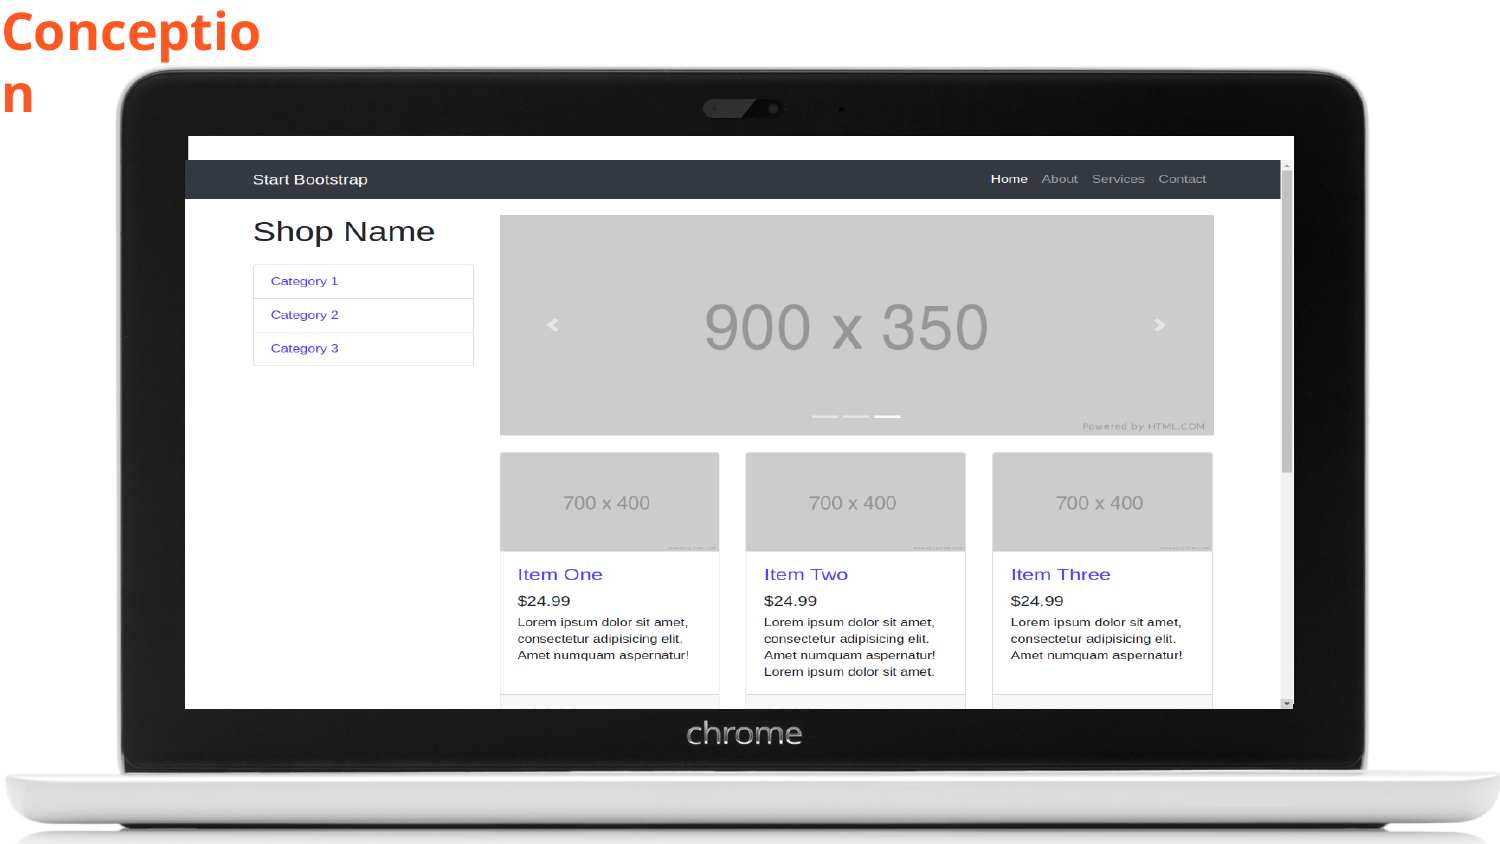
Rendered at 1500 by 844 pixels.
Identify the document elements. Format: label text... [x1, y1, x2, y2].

picture [1, 64, 1500, 844]
text_box Conception [0, 0, 289, 64]
